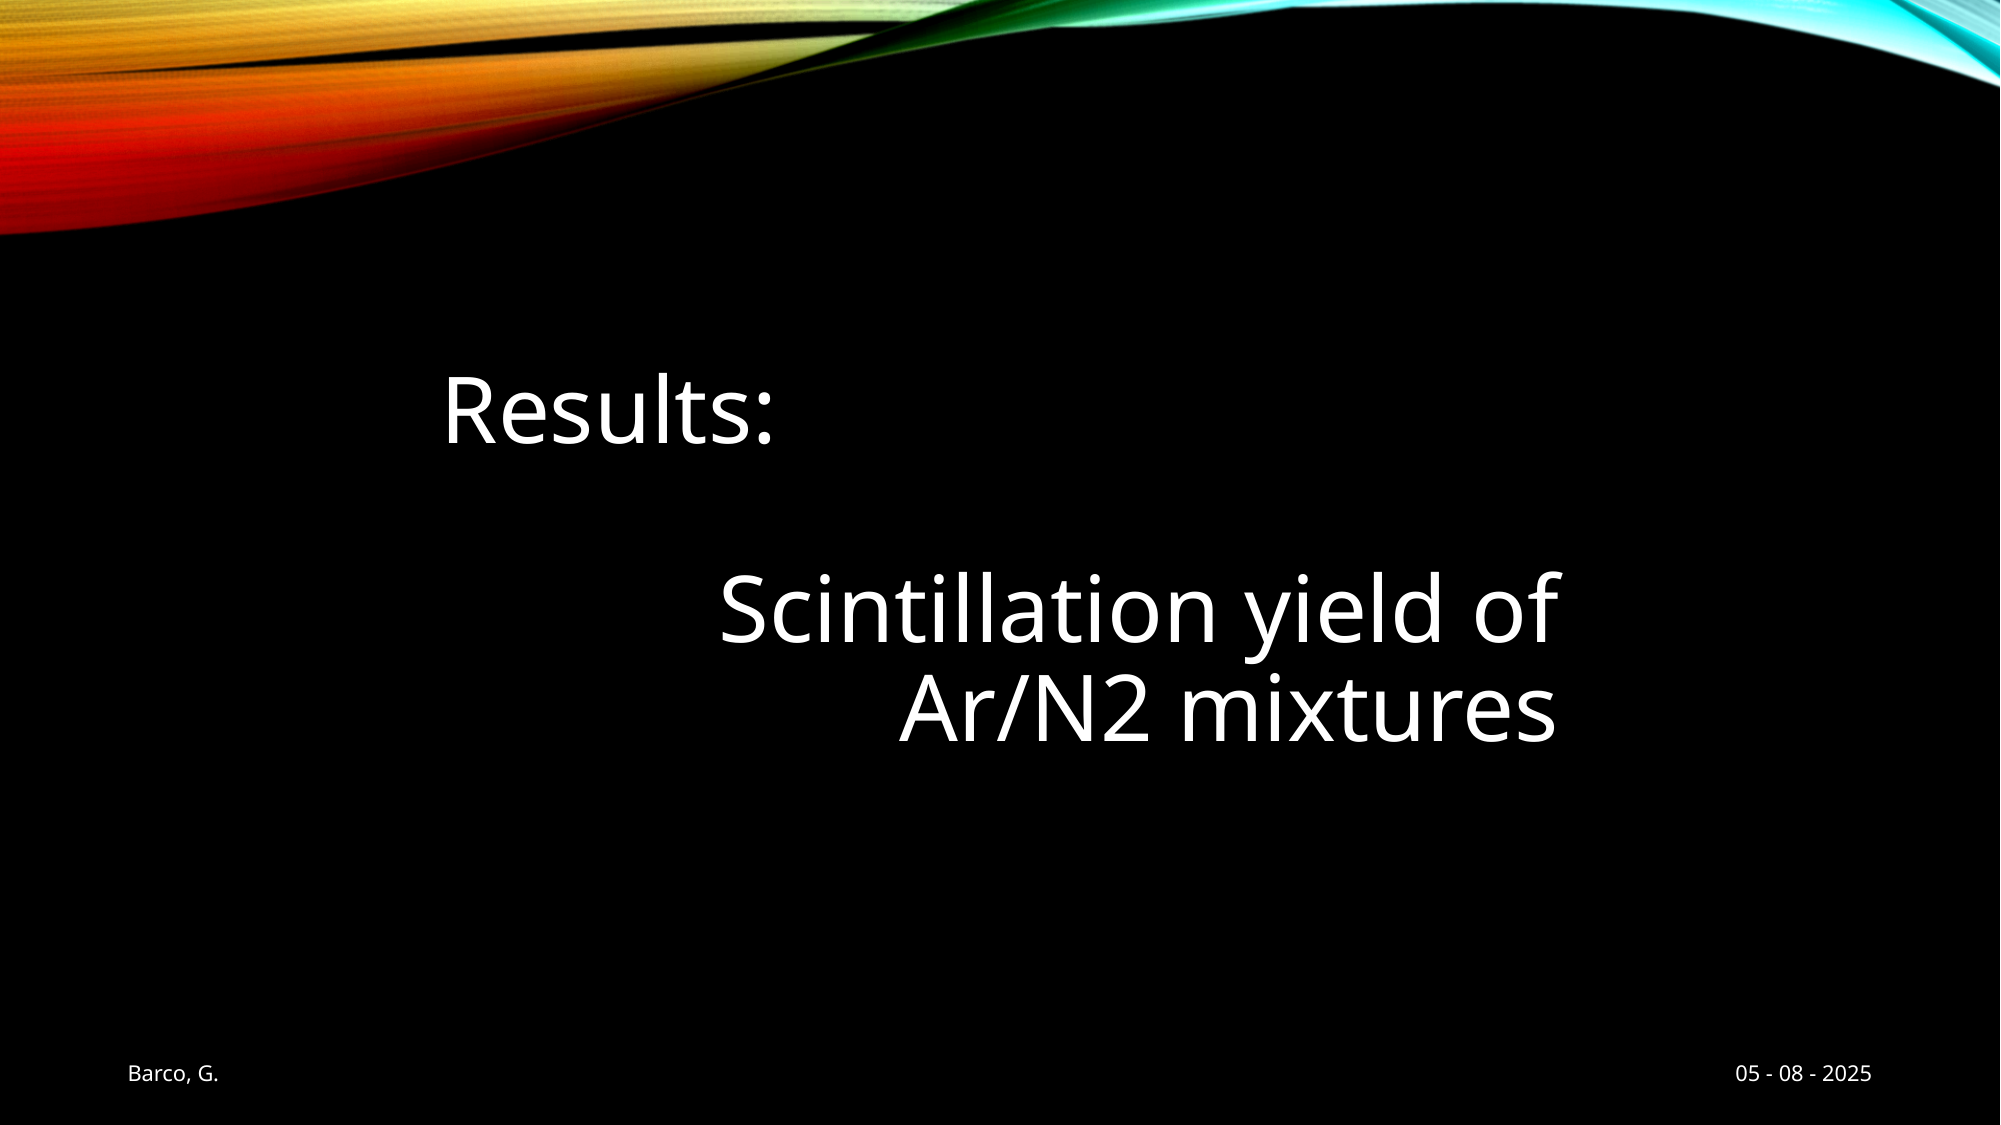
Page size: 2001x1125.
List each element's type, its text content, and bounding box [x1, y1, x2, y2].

text_box Results: Scintillation yield of Ar/N2 mixtures [425, 354, 1575, 771]
picture [0, 0, 2000, 237]
footer Barco, G. [112, 1042, 1388, 1103]
slide_number 05 - 08 - 2025 [1410, 1042, 1888, 1103]
